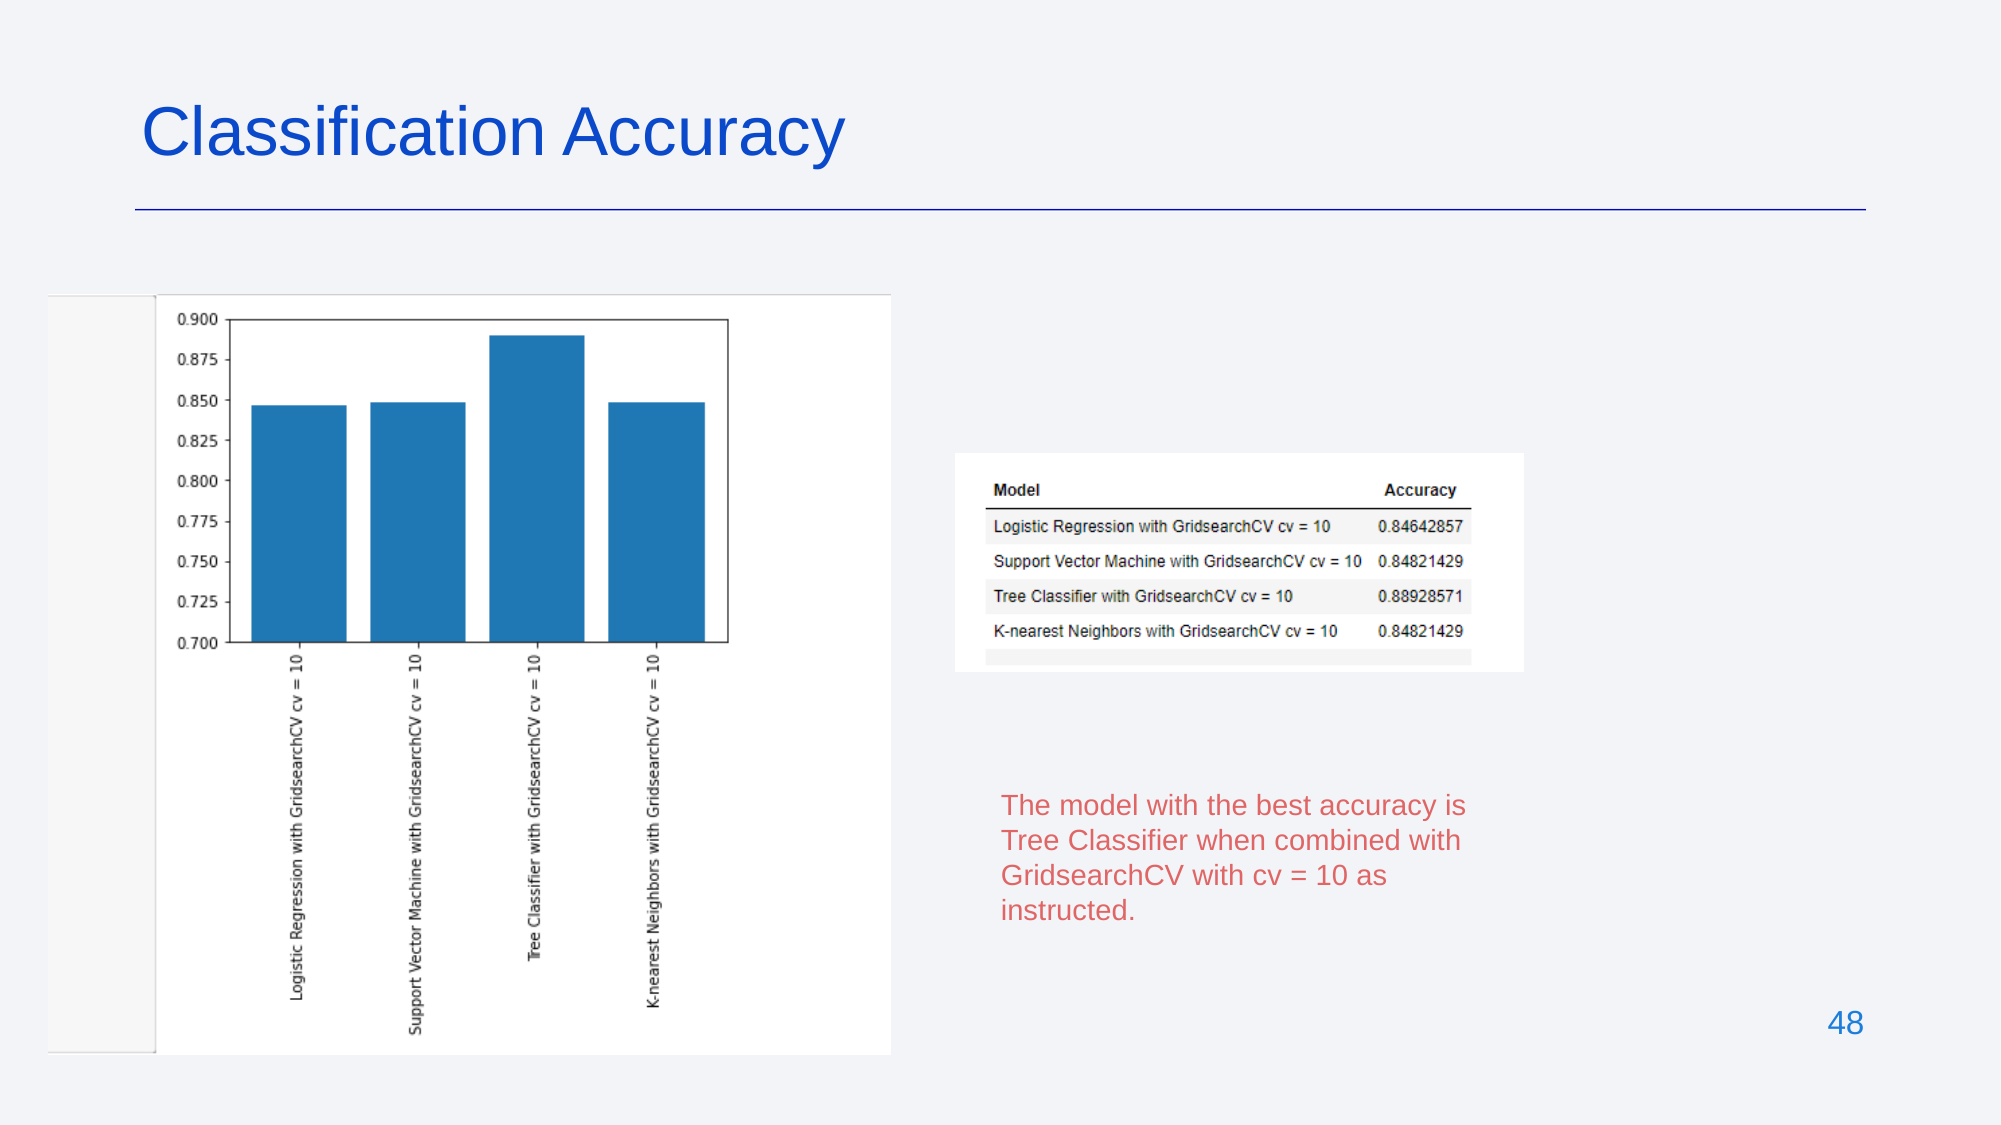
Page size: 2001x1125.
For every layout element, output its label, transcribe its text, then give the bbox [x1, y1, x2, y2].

picture [0, 0, 2001, 1125]
text_box Classification Accuracy [126, 88, 1852, 179]
text_box The model with the best accuracy is Tree Classifier when combined with GridsearchCV with cv = 10 as instructed. [985, 771, 1540, 942]
slide_number ‹#› [1429, 988, 1880, 1055]
